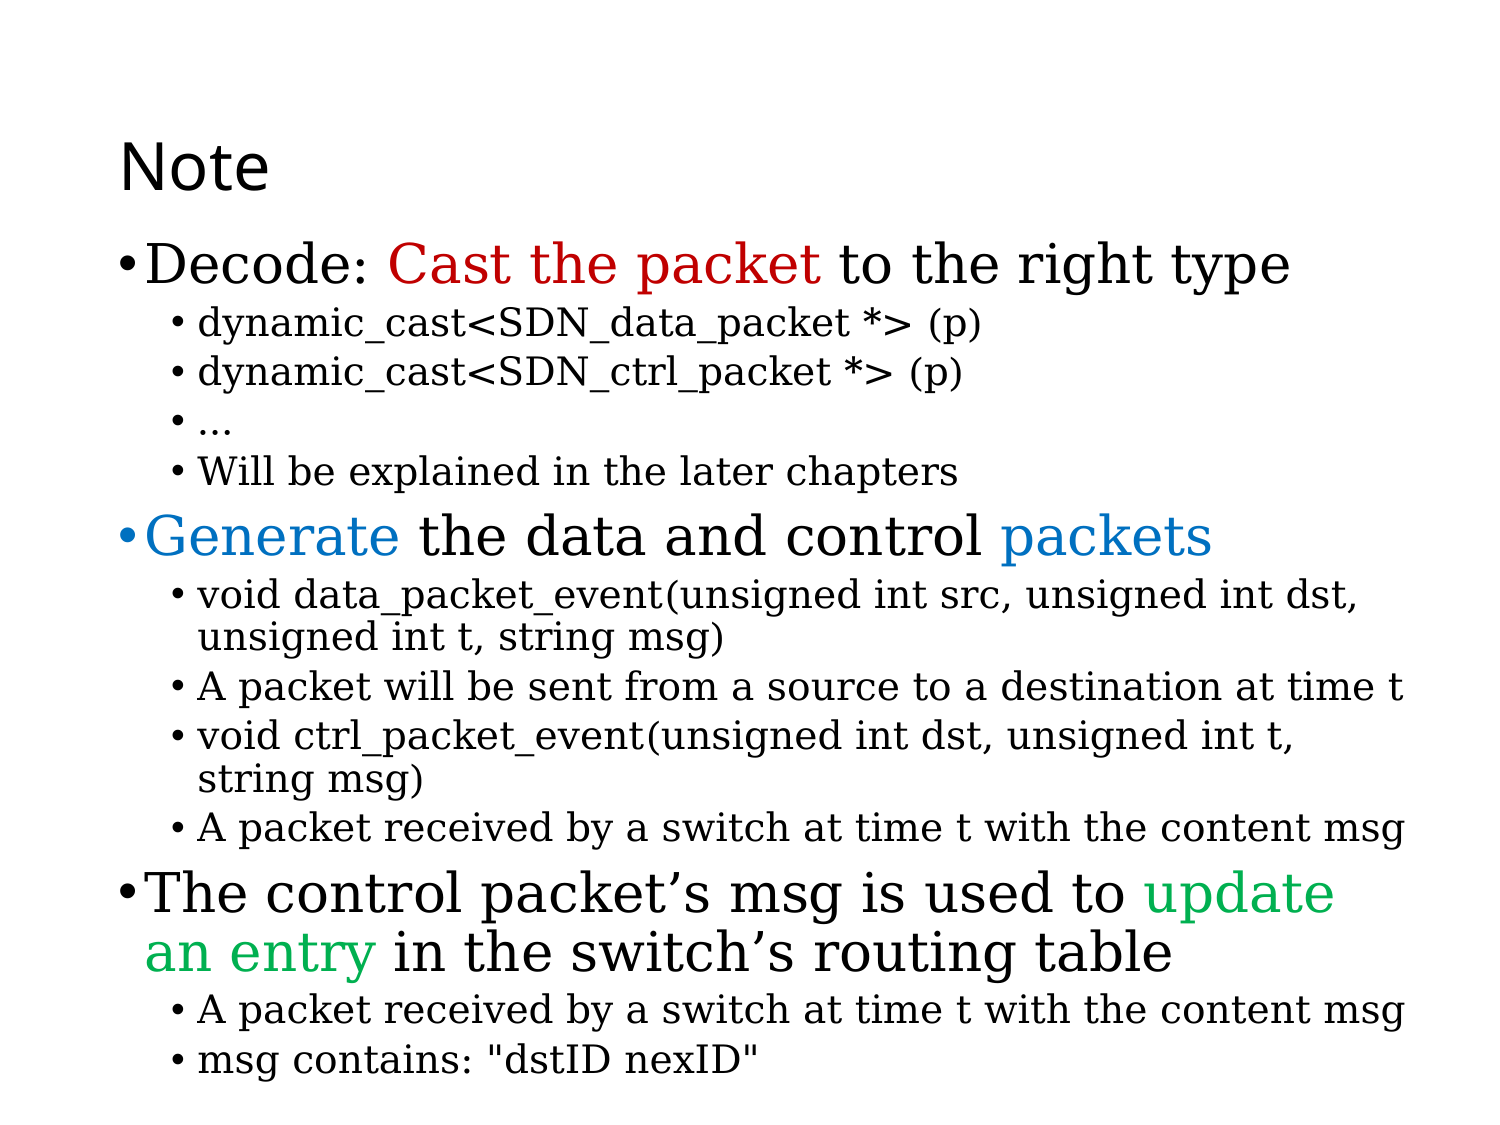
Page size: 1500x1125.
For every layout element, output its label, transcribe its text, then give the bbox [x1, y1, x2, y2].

title Note [103, 59, 1397, 228]
text_box Decode: Cast the packet to the right type dynamic_cast<SDN_data_packet *> (p) dynamic_cast<SDN_ctrl_packet *> (p) … Will be explained in the later chapters Generate the data and control packets void data_packet_event(unsigned int src, unsigned int dst, unsigned int t, string msg) A packet will be sent from a source to a destination at time t void ctrl_packet_event(unsigned int dst, unsigned int t, string msg) A packet received by a switch at time t with the content msg The control packet’s msg is used to update an entry in the switch’s routing table A packet received by a switch at time t with the content msg msg contains: "dstID nexID" [103, 228, 1436, 1125]
